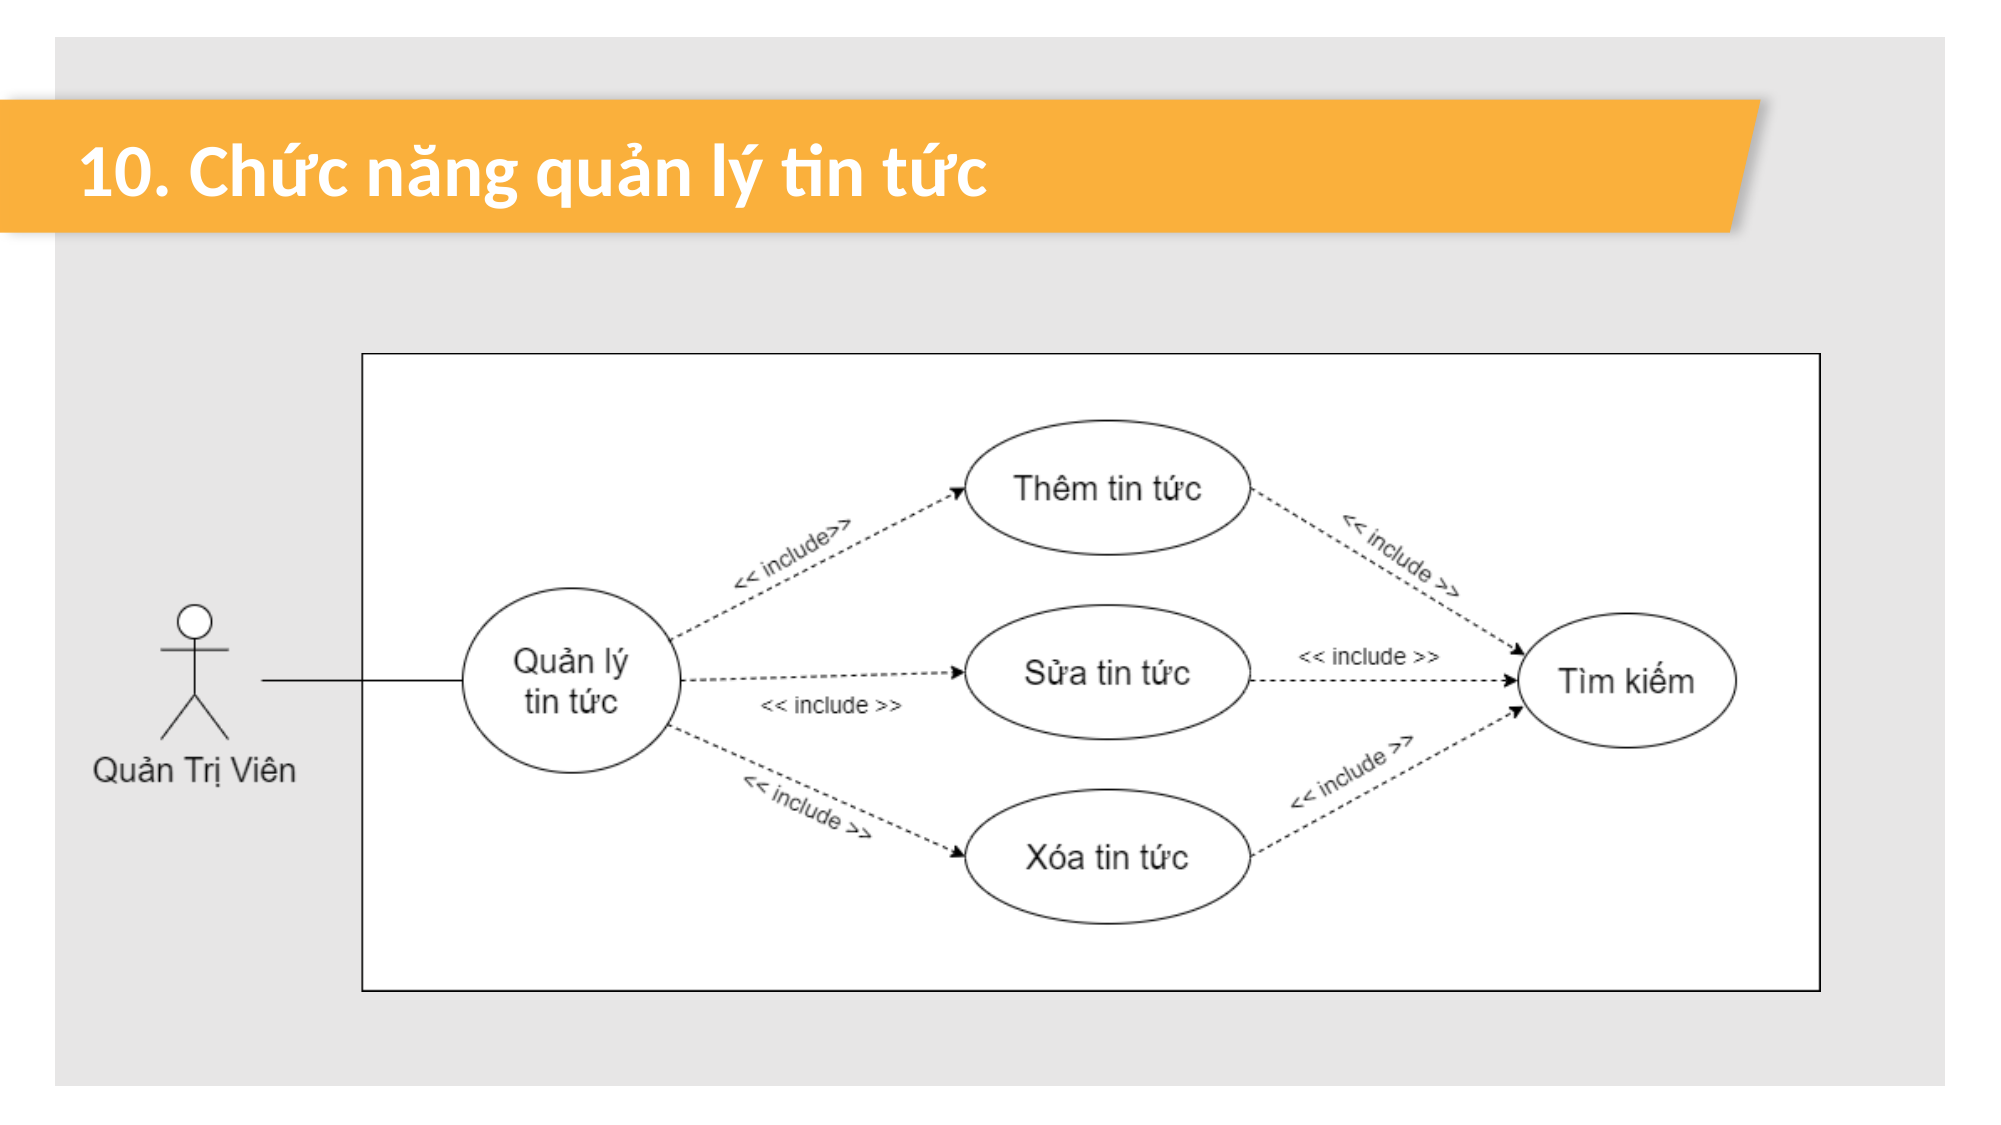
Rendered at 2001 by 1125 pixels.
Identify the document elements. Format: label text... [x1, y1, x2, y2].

text_box 10. Chức năng quản lý tin tức [0, 99, 1761, 233]
picture [92, 353, 1821, 992]
text_box [55, 37, 1945, 1086]
